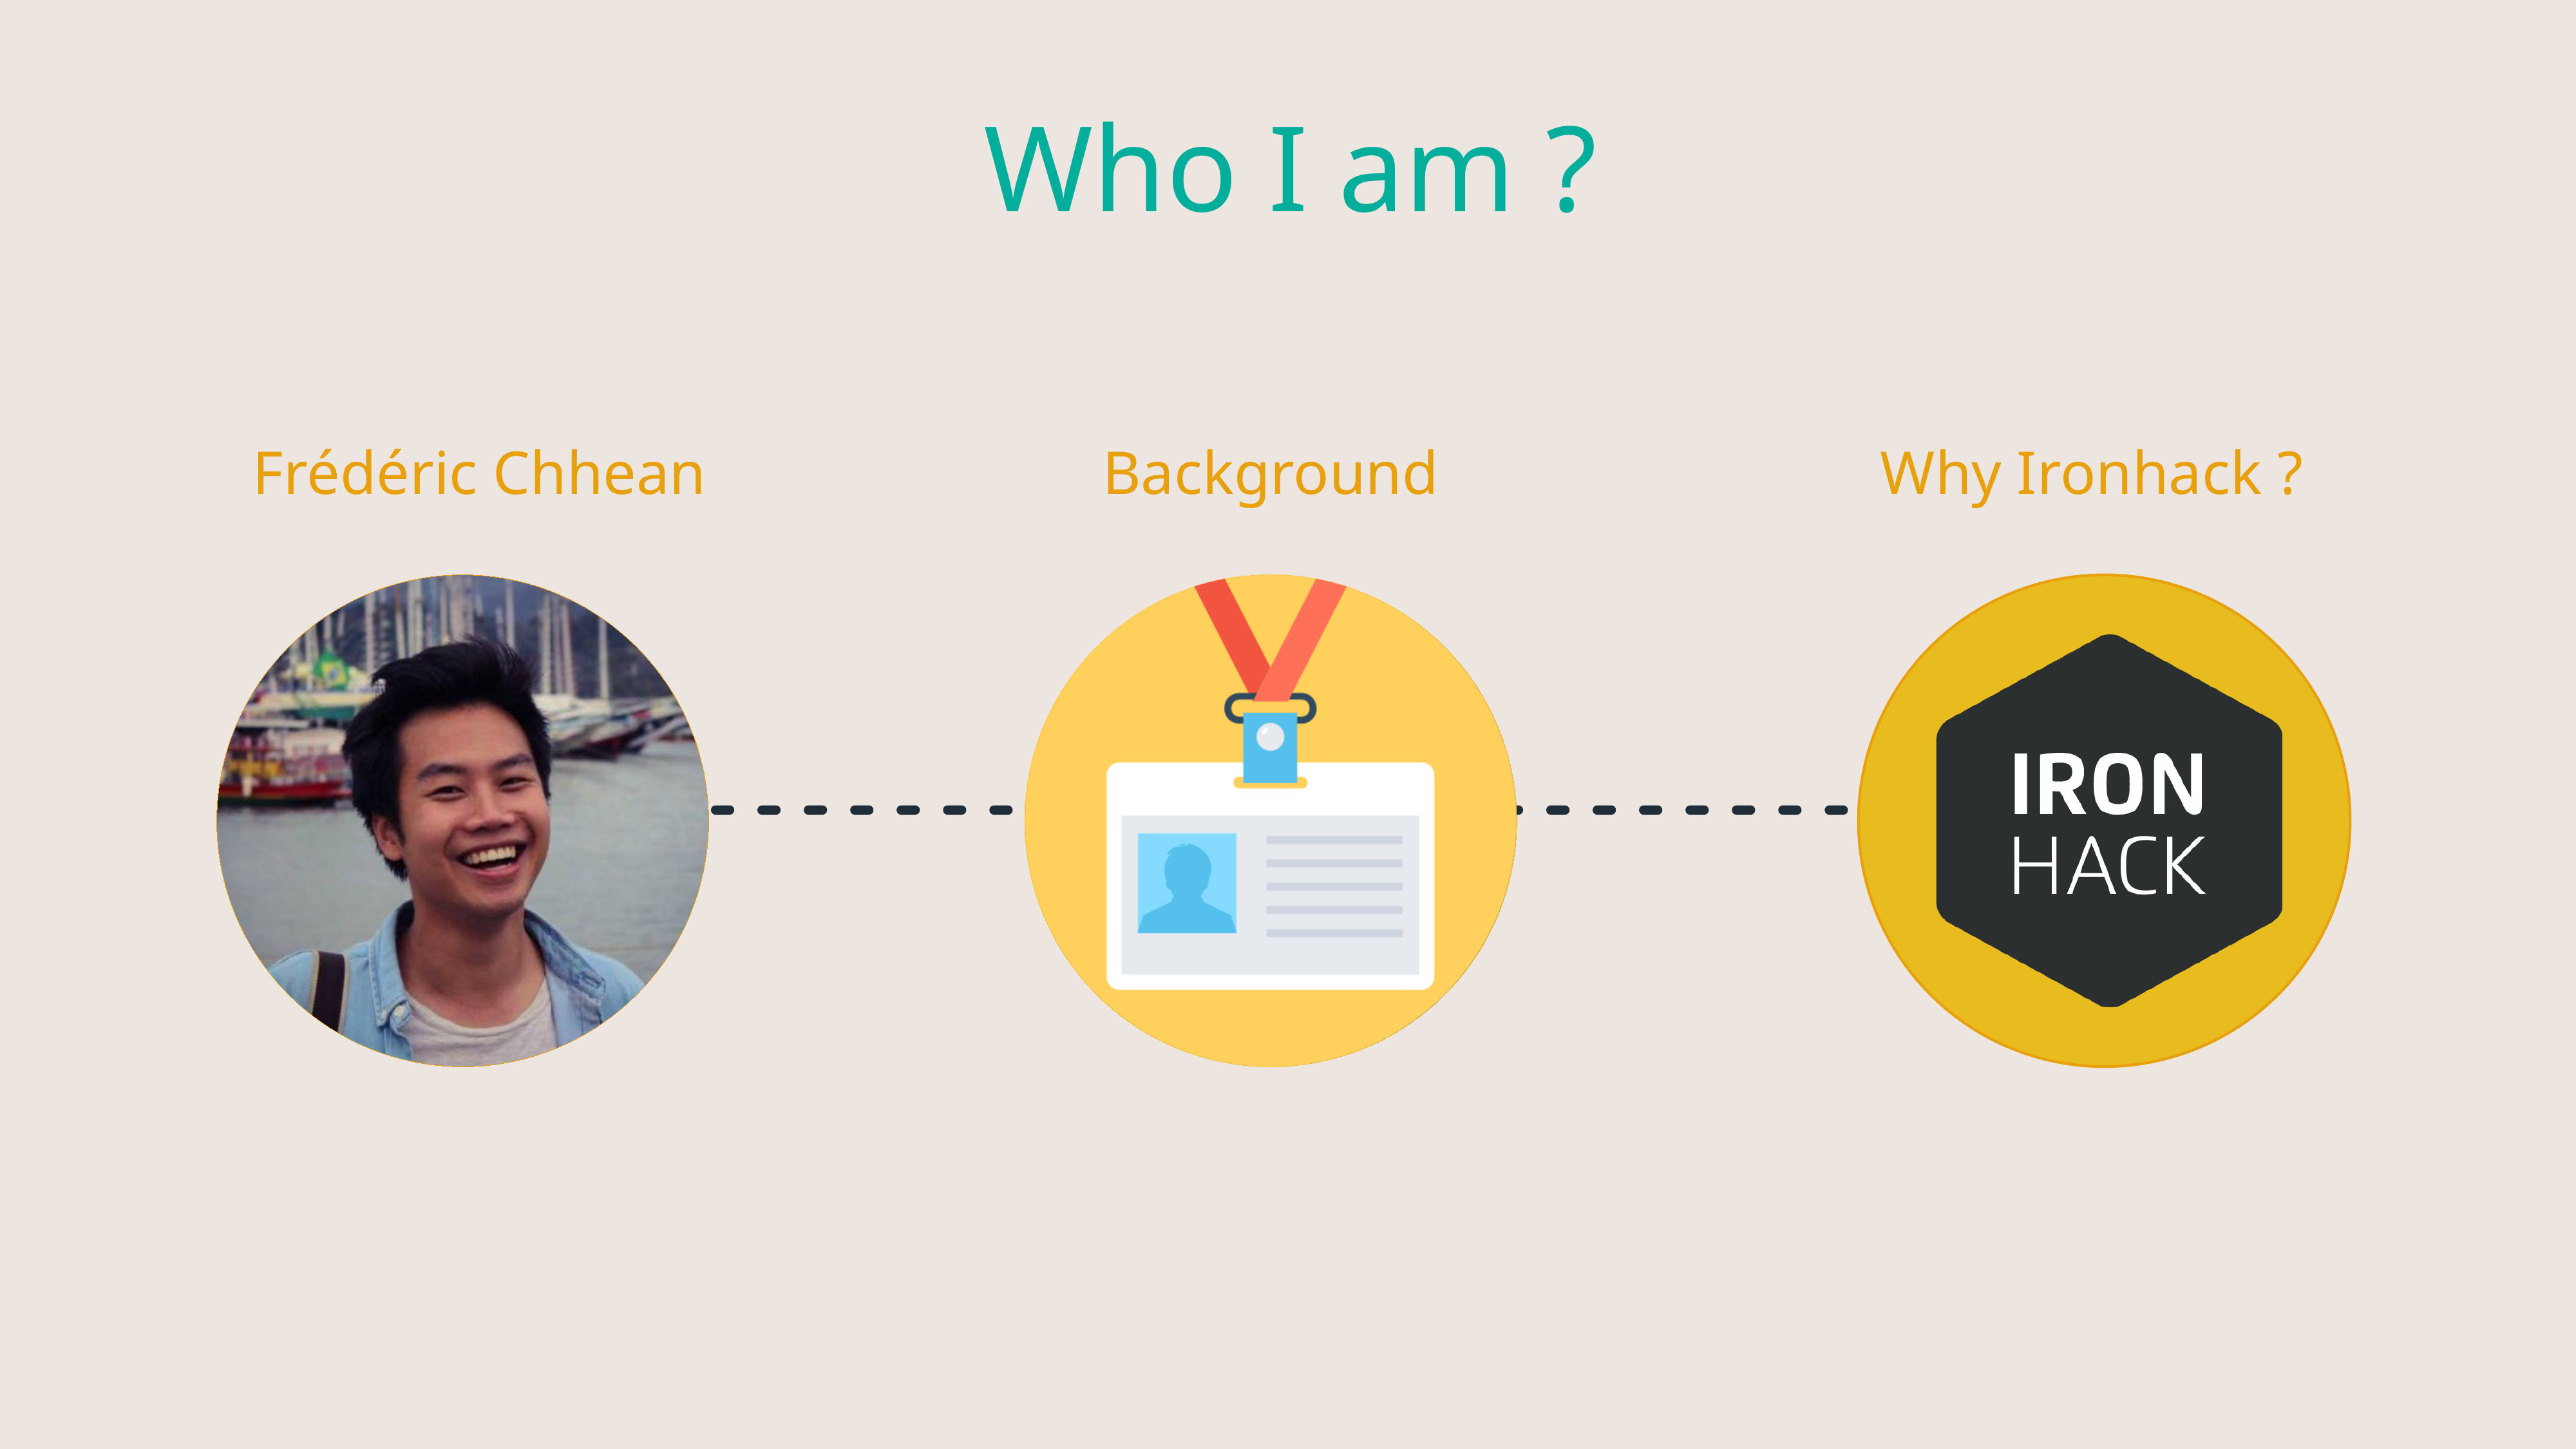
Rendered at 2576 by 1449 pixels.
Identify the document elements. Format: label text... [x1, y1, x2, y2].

text_box Background [988, 430, 1553, 511]
text_box Frédéric Chhean [197, 430, 763, 511]
picture [1935, 634, 2282, 1007]
text_box Who I am ? [213, 88, 2368, 214]
text_box Why Ironhack ? [1809, 430, 2374, 511]
text_box [1947, 1012, 2262, 1068]
picture [216, 574, 709, 1067]
picture [1025, 574, 1517, 1067]
text_box [2285, 652, 2352, 990]
text_box [1943, 573, 2266, 633]
text_box [1857, 643, 1932, 998]
